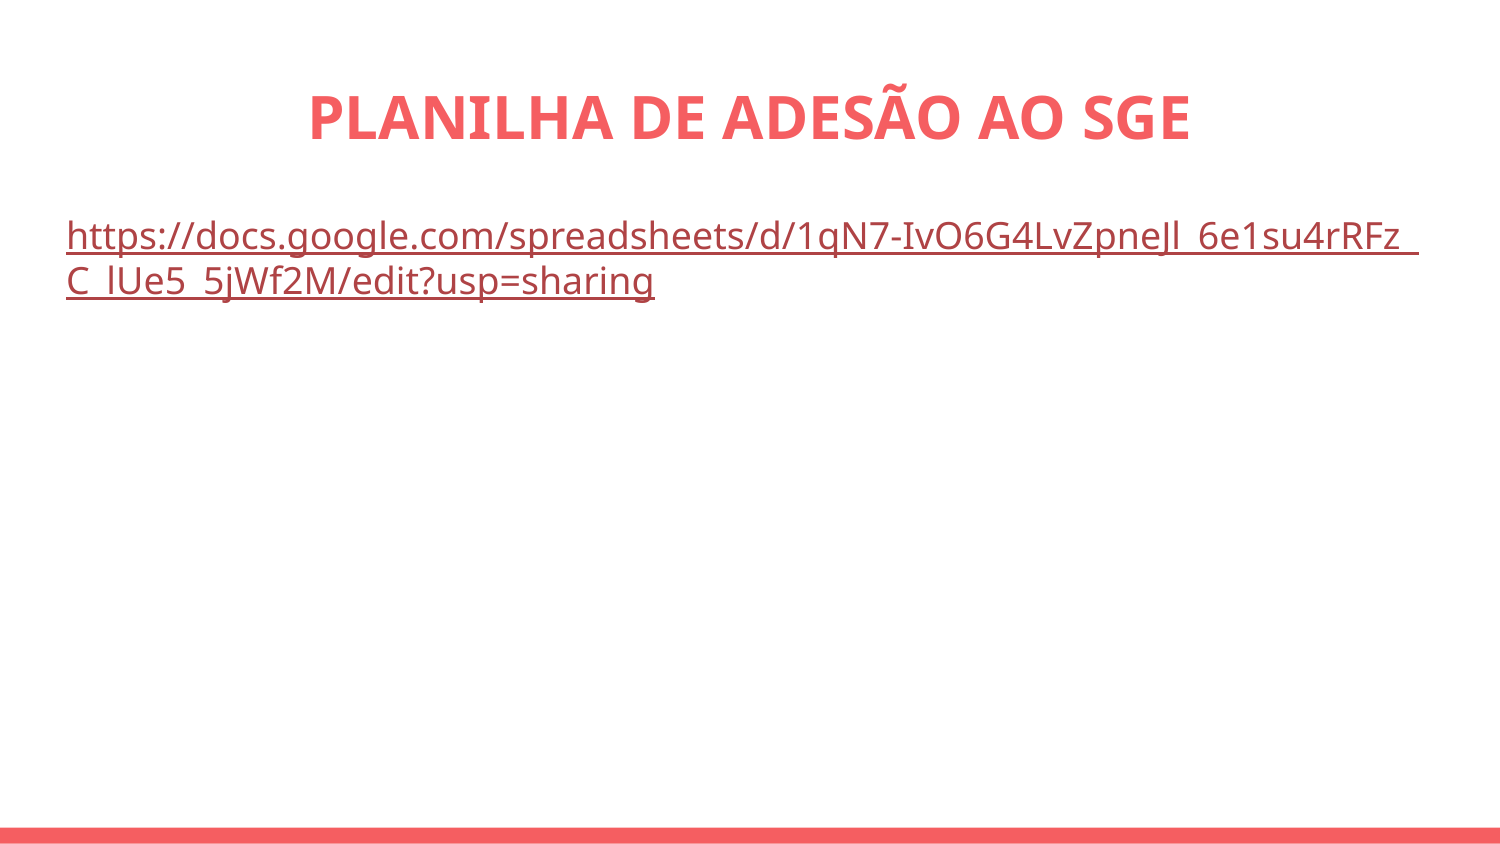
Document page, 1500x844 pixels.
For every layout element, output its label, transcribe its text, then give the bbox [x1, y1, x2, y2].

title PLANILHA DE ADESÃO AO SGE [51, 64, 1449, 167]
list https://docs.google.com/spreadsheets/d/1qN7-IvO6G4LvZpneJl_6e1su4rRFz_C_lUe5_5jWf2M/edit?usp=sharing [51, 189, 1449, 750]
